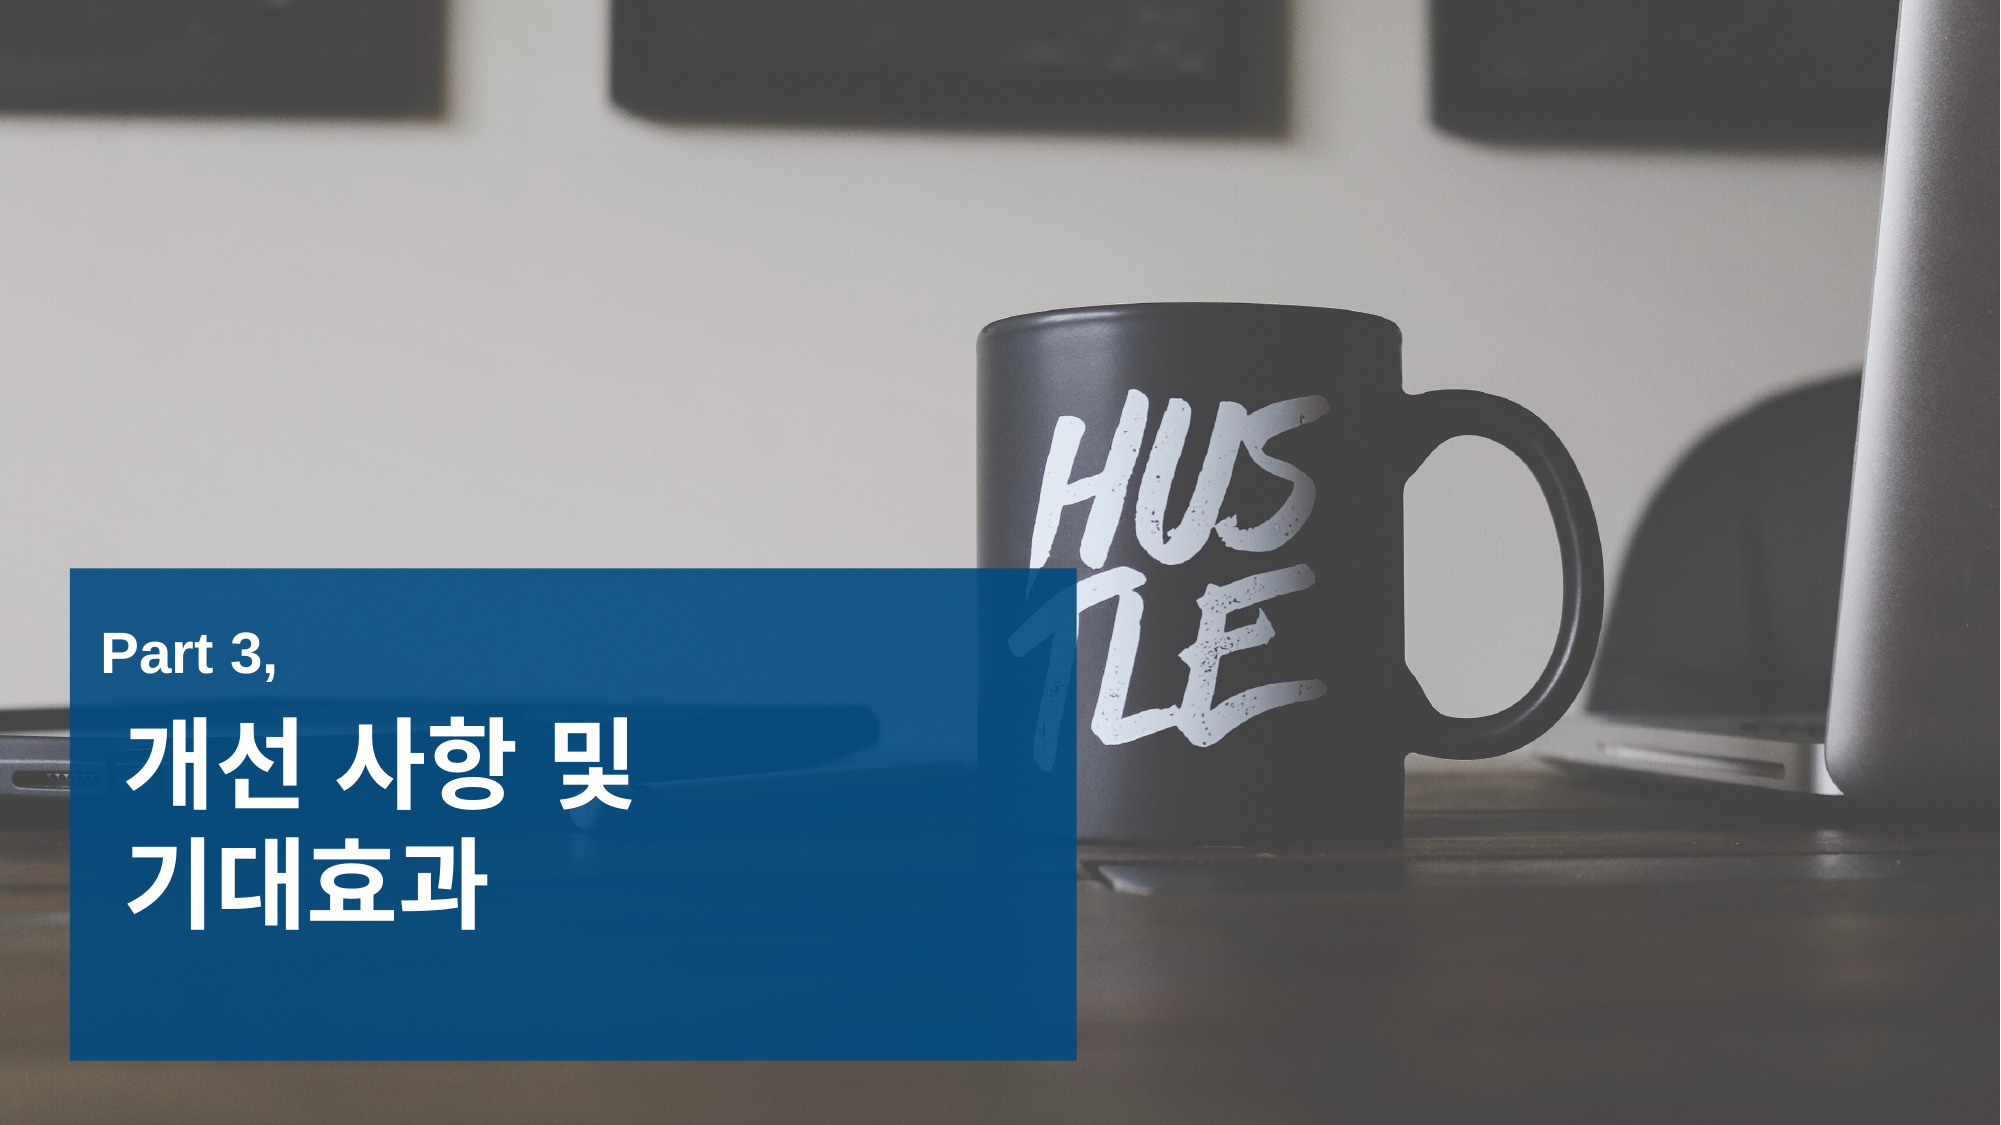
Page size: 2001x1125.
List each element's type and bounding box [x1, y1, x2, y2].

text_box [69, 568, 1077, 1061]
picture [0, 0, 2000, 1125]
